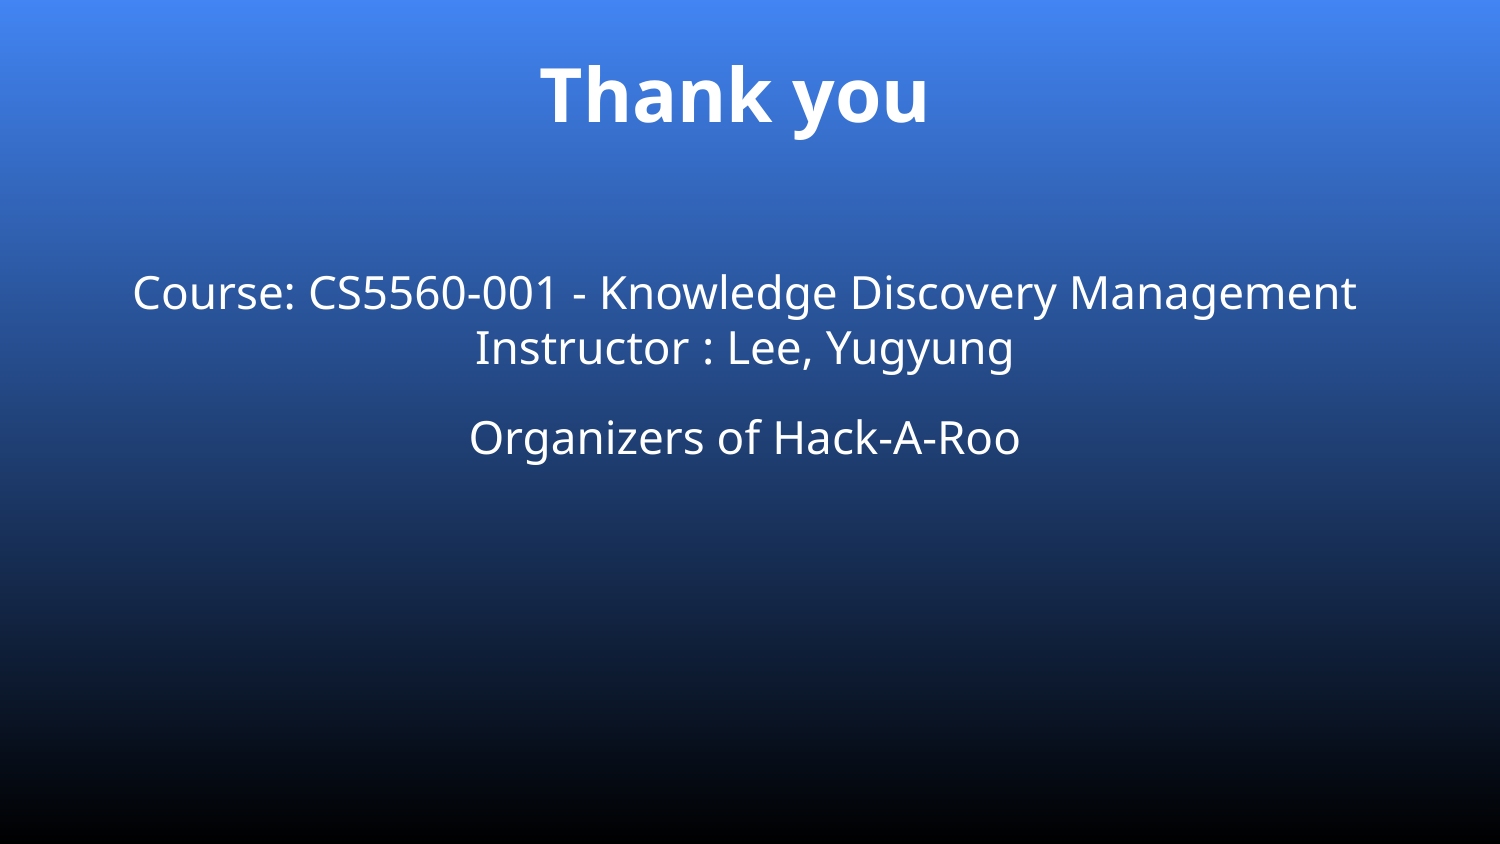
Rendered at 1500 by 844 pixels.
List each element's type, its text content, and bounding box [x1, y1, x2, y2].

text_box Thank you [0, 40, 1491, 146]
text_box Course: CS5560-001 - Knowledge Discovery Management Instructor : Lee, Yugyung Organizers of Hack-A-Roo [6, 256, 1484, 472]
